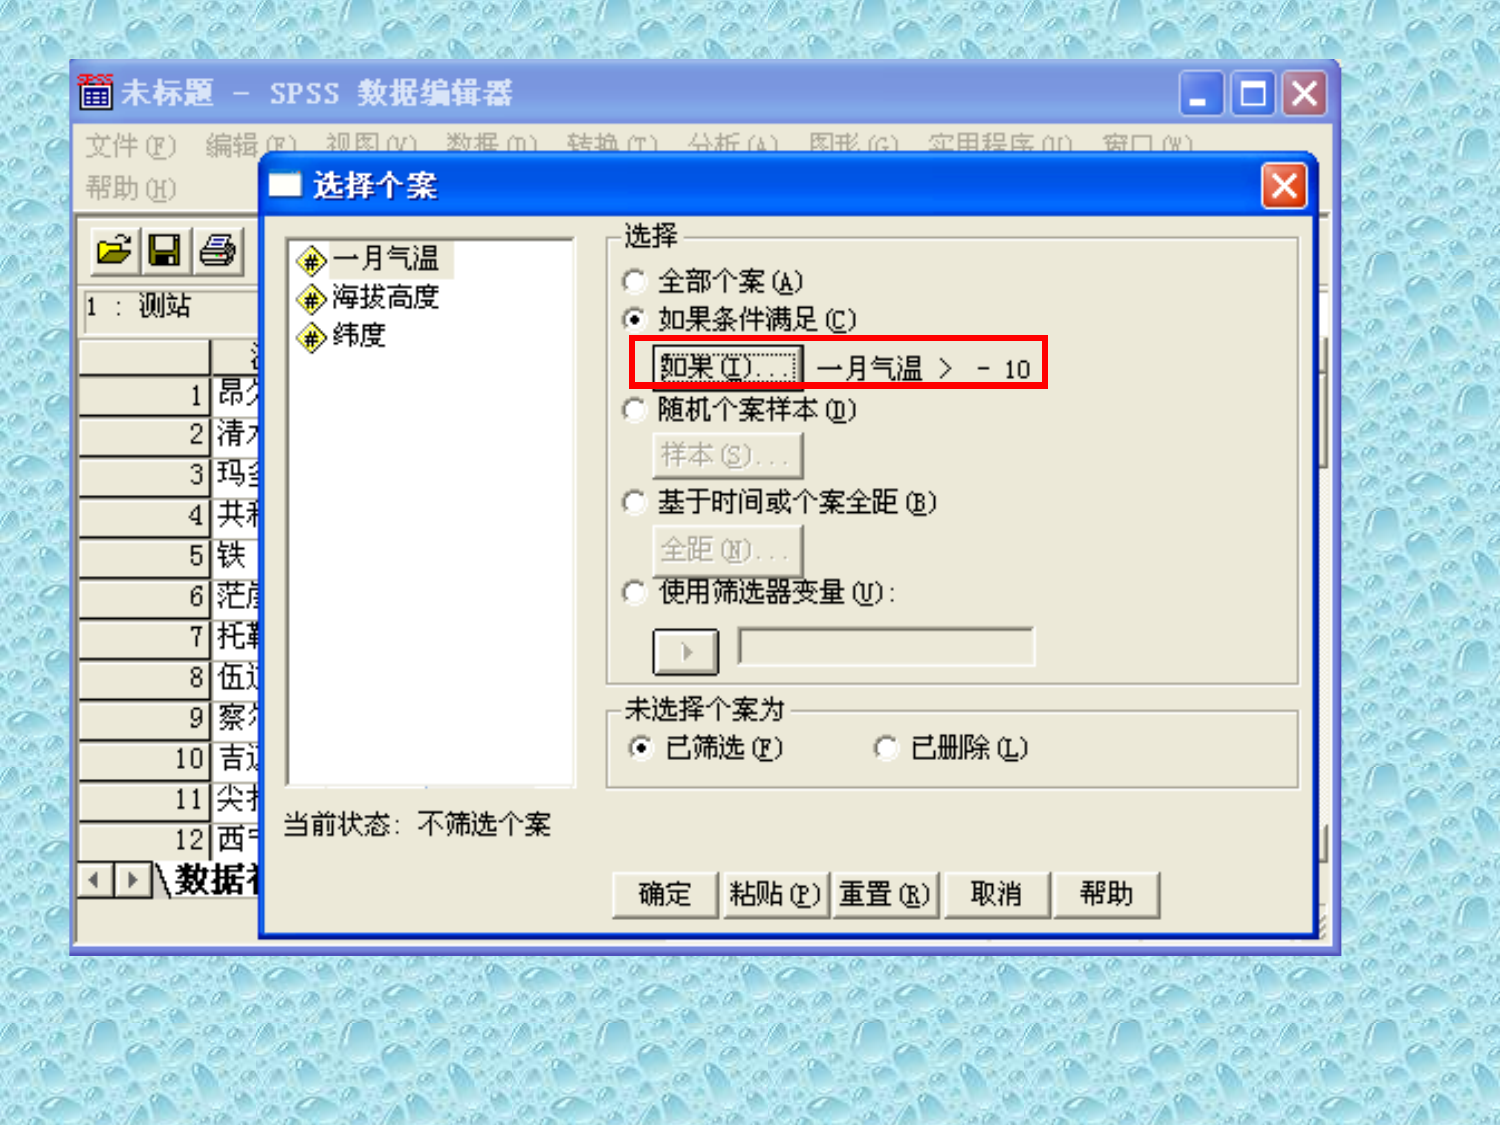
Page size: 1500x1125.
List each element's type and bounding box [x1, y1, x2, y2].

list [69, 58, 1342, 956]
picture [0, 0, 1500, 1125]
